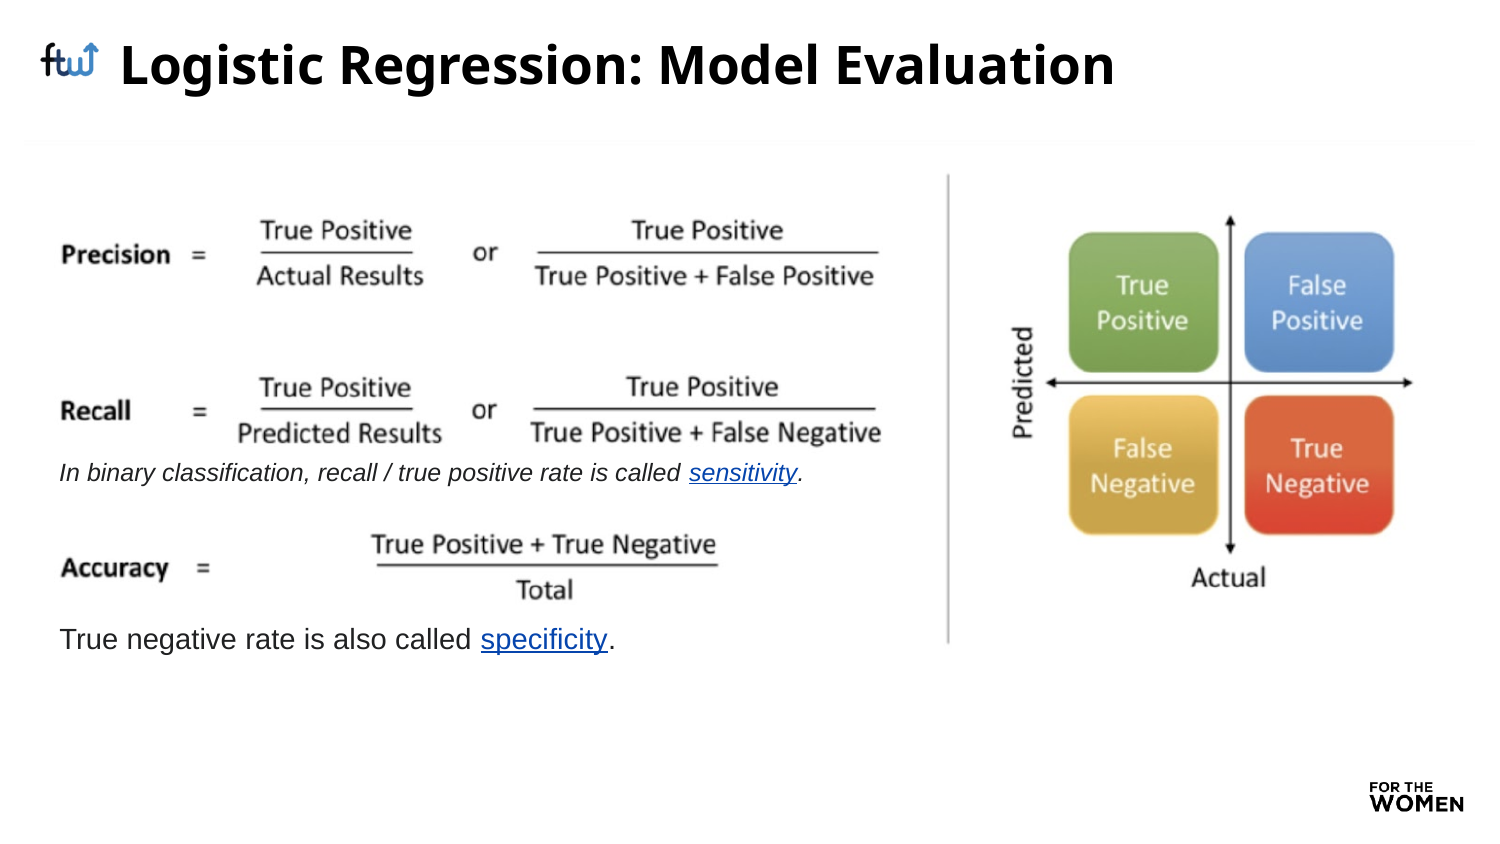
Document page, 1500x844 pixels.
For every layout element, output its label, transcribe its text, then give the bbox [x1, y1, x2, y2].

title Logistic Regression: Model Evaluation [104, 16, 1423, 111]
picture [0, 0, 1500, 844]
